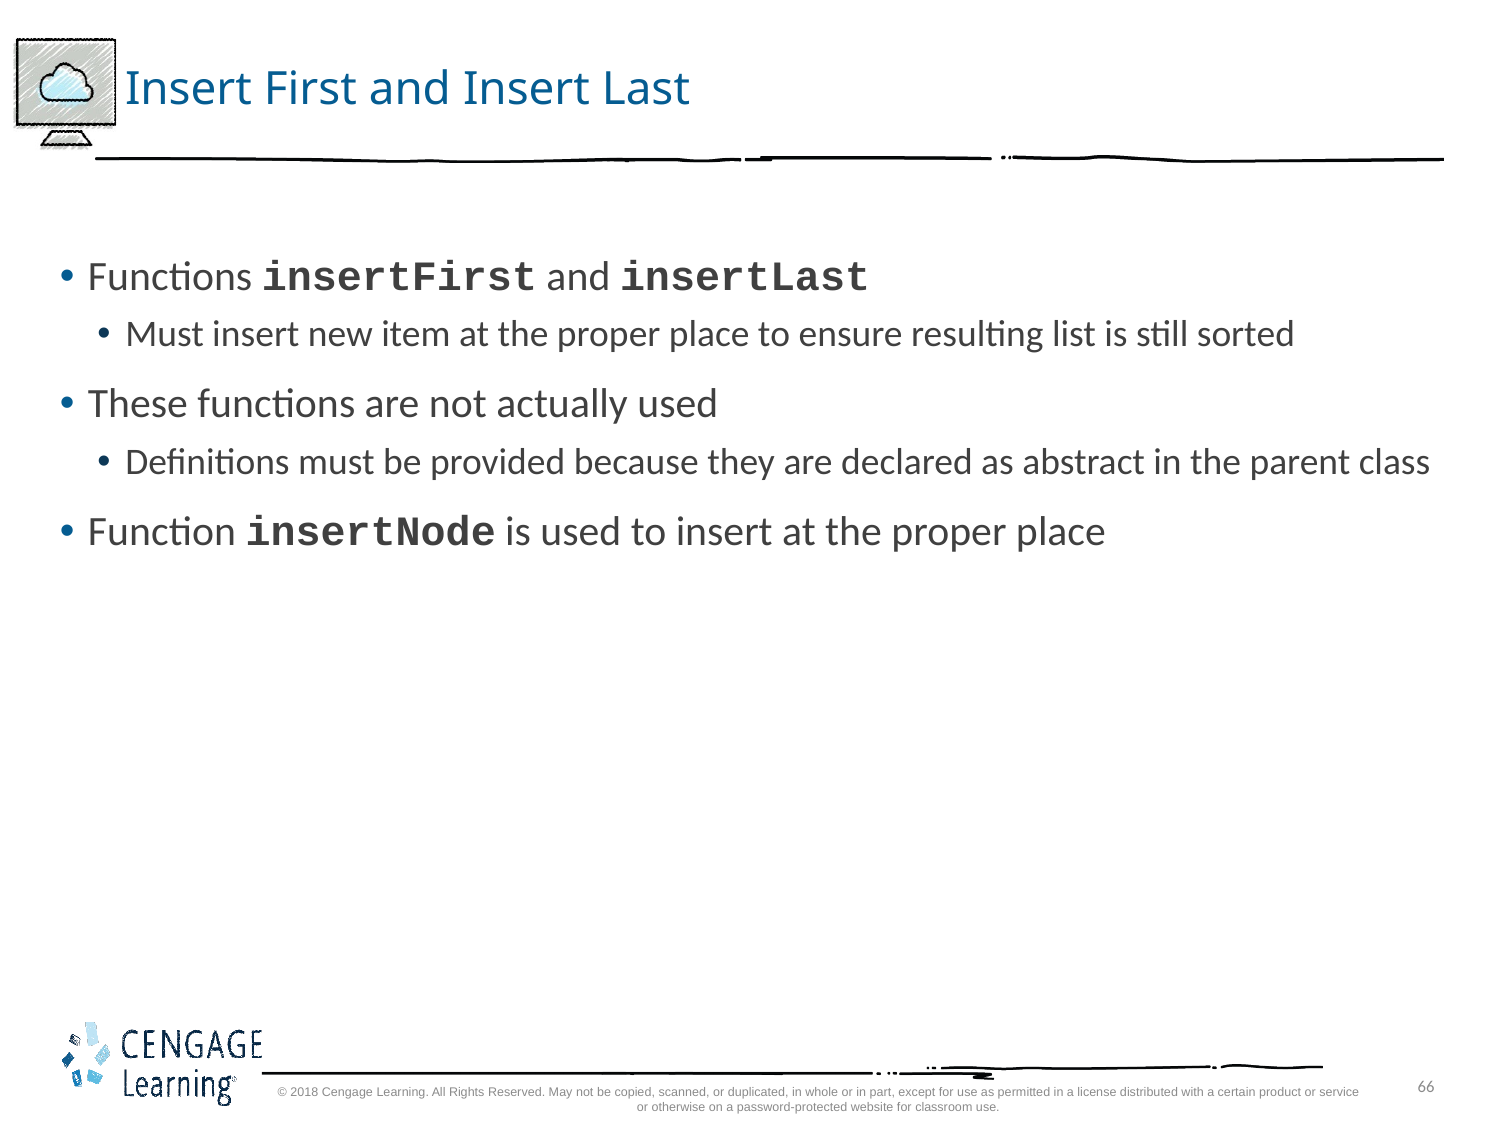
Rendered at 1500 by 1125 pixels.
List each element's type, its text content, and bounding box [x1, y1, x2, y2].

title Insert First and Insert Last [125, 66, 1442, 116]
list Functions insertFirst and insertLast Must insert new item at the proper place to ensure resulting list is still sorted These functions are not actually used Definitions must be provided because they are declared as abstract in the parent class Function insertNode is used to insert at the proper place [59, 252, 1441, 559]
footer © 2018 Cengage Learning. All Rights Reserved. May not be copied, scanned, or duplicated, in whole or in part, except for use as permitted in a license distributed with a certain product or service or otherwise on a password-protected website for classroom use. [261, 1079, 1375, 1120]
picture [12, 36, 117, 151]
picture [62, 1022, 1323, 1106]
picture [95, 155, 1444, 163]
